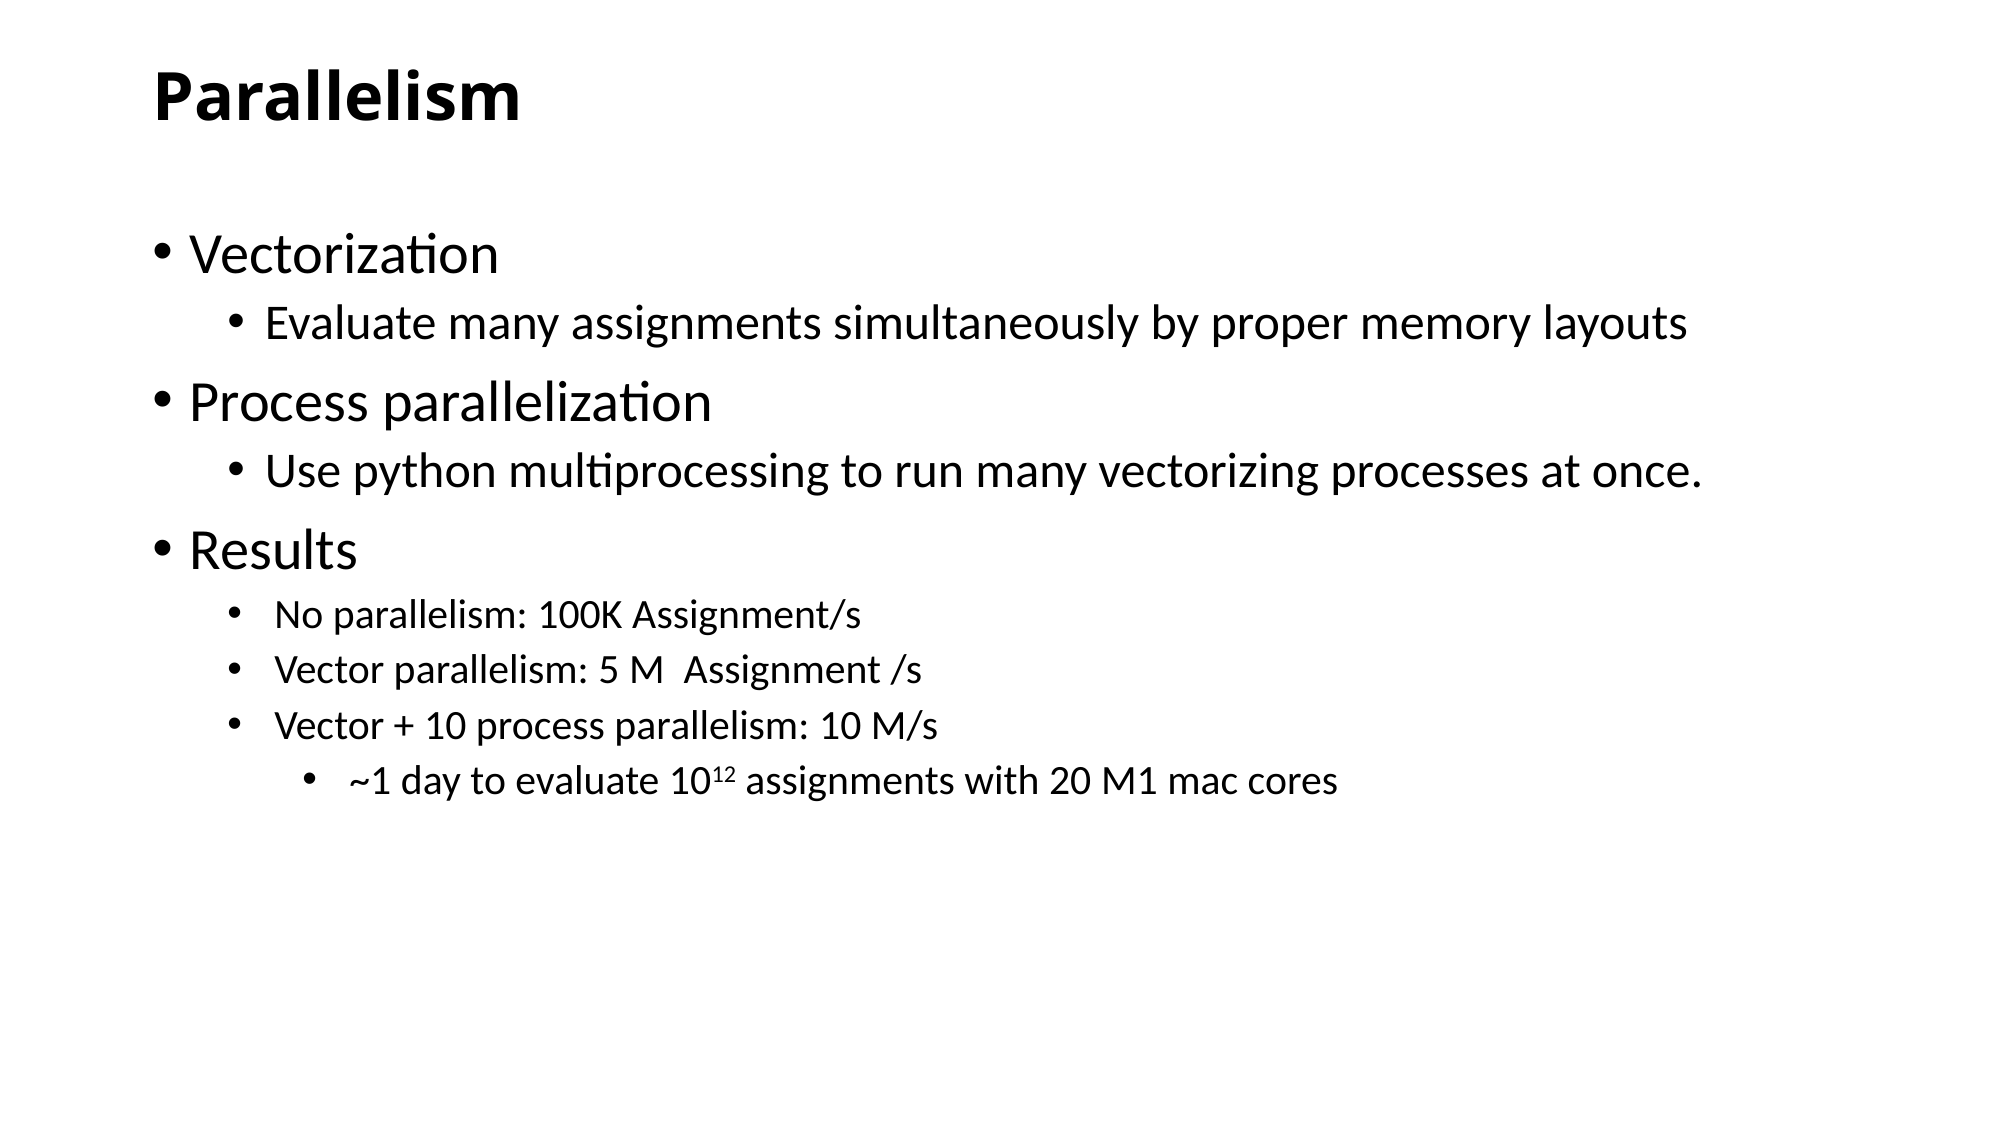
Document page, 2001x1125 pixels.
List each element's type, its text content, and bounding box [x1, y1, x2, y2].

title Parallelism [137, 33, 1863, 166]
list Vectorization Evaluate many assignments simultaneously by proper memory layouts Process parallelization Use python multiprocessing to run many vectorizing processes at once. Results No parallelism: 100K Assignment/s Vector parallelism: 5 M Assignment /s Vector + 10 process parallelism: 10 M/s ~1 day to evaluate 1012 assignments with 20 M1 mac cores [137, 215, 1863, 1014]
